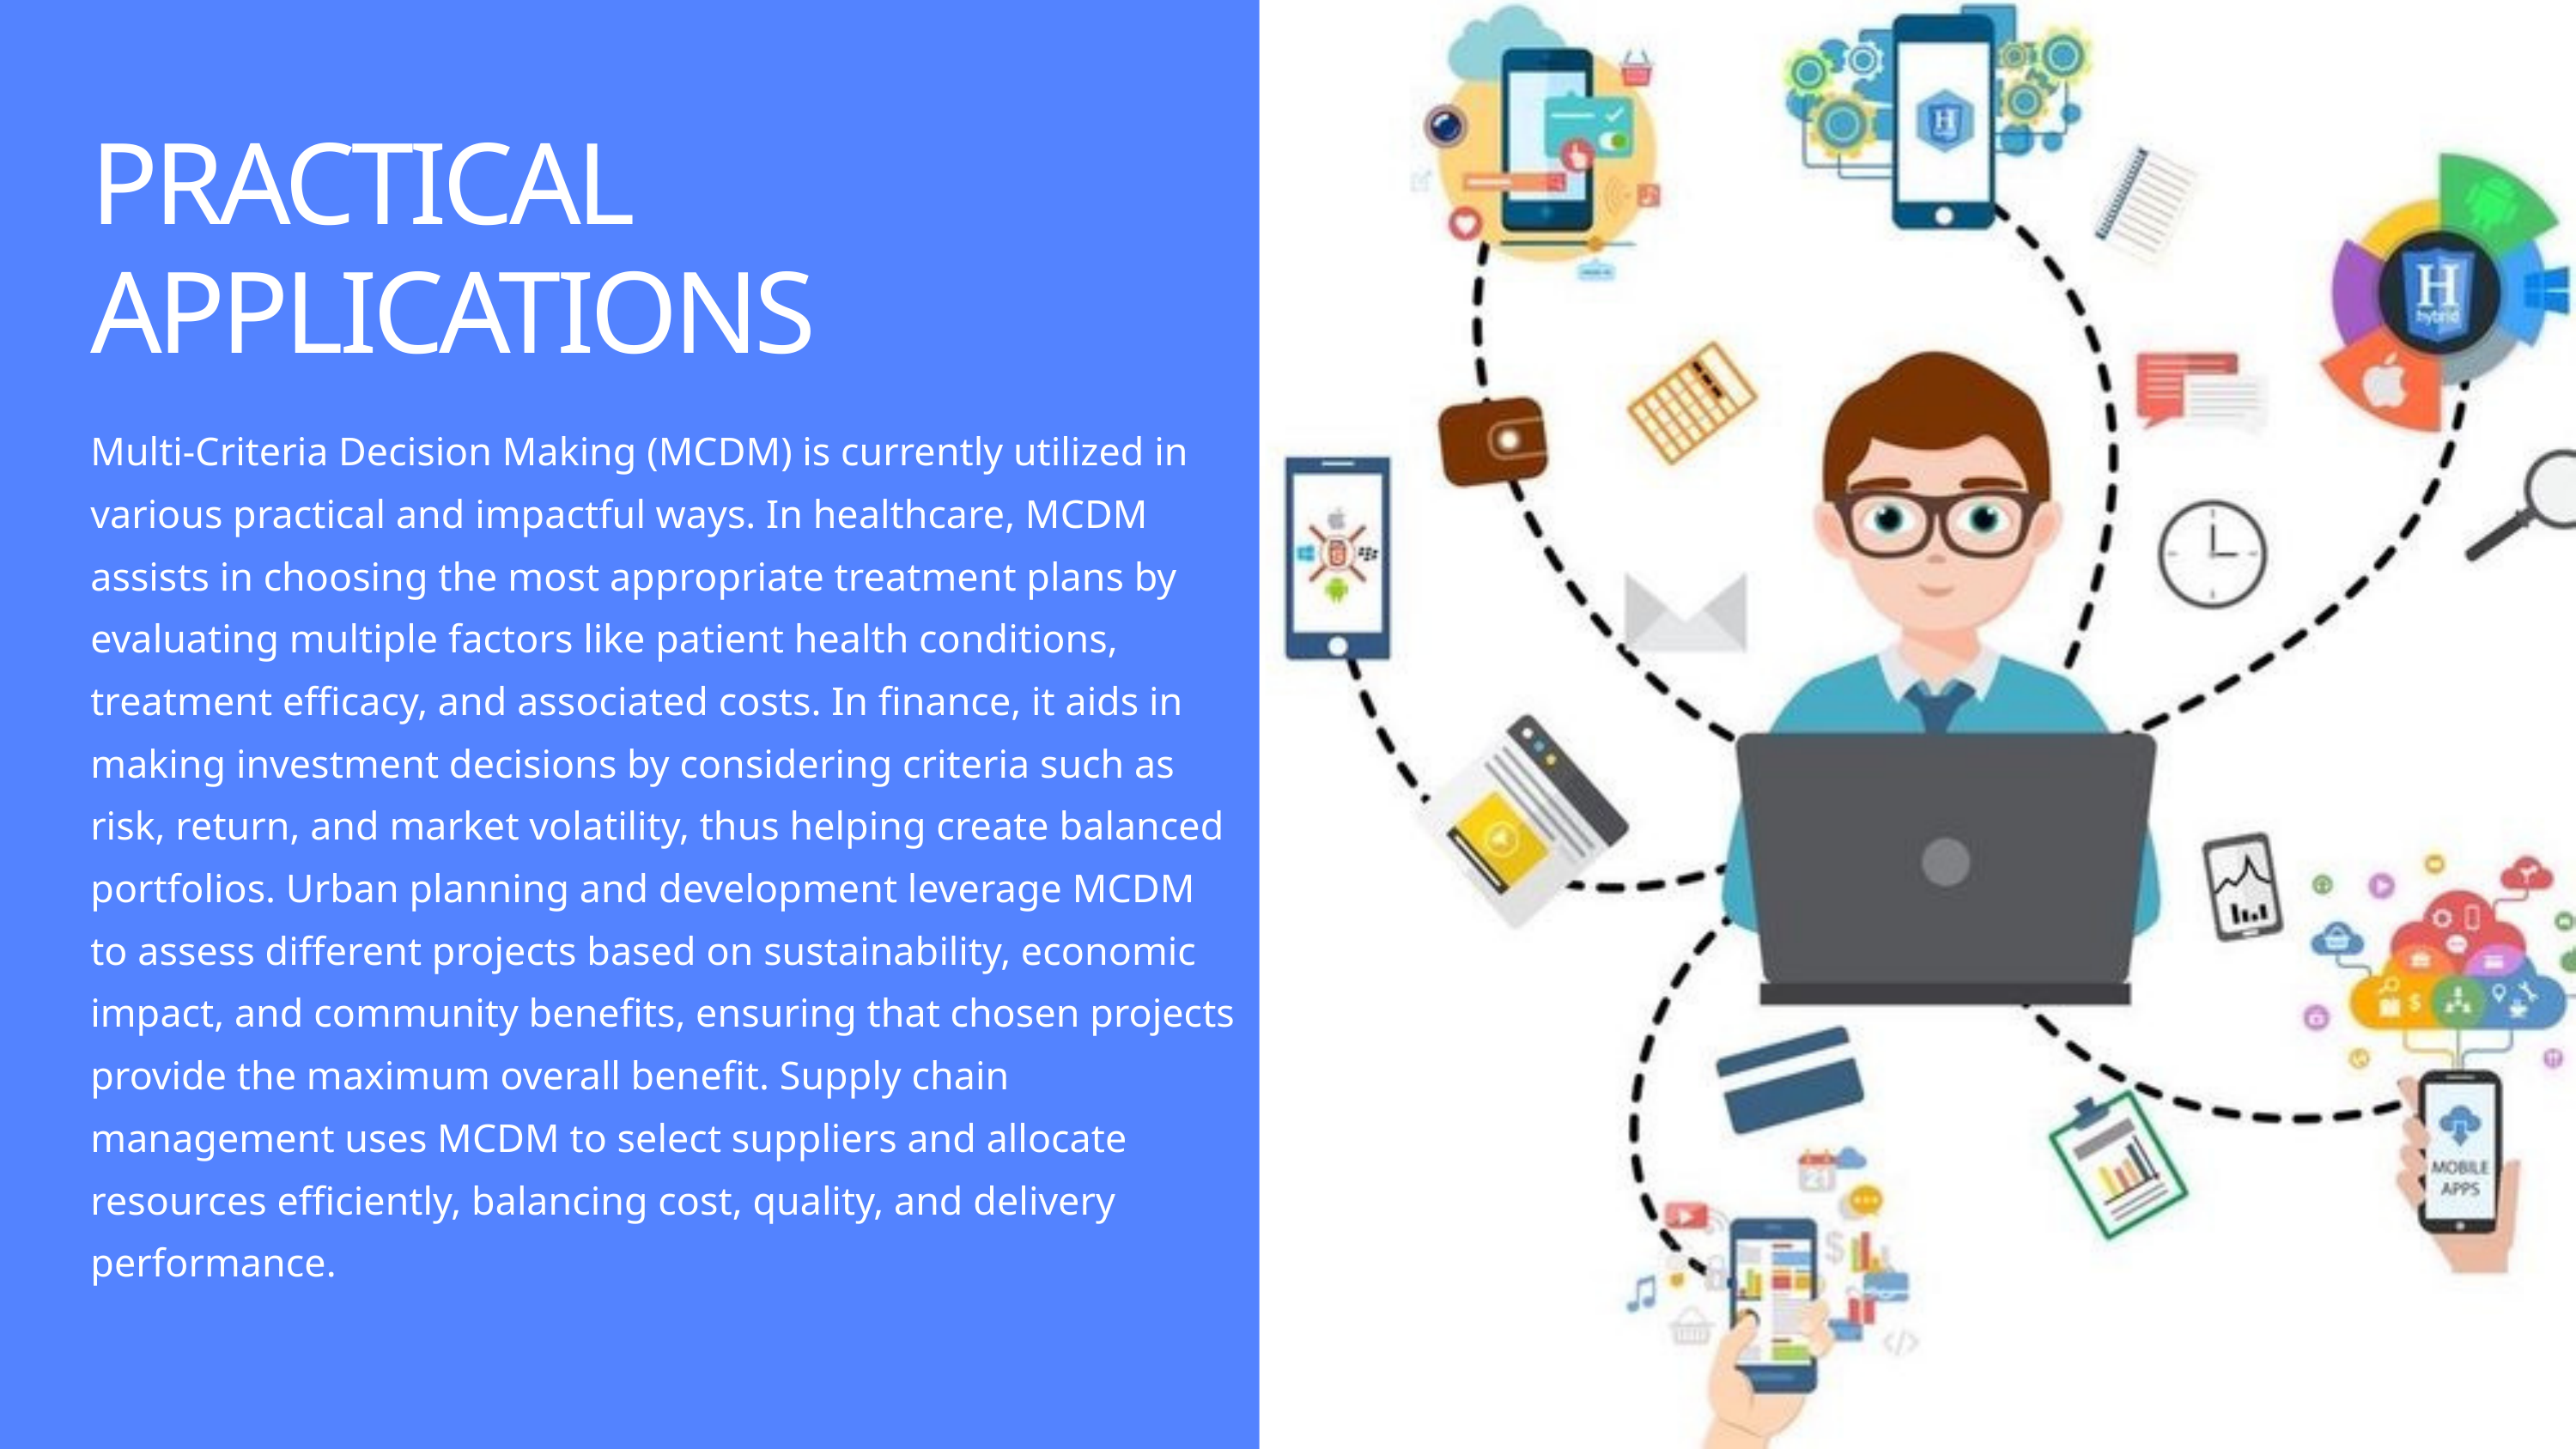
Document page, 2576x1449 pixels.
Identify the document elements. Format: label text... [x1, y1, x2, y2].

text_box [1259, 0, 2576, 1449]
text_box Multi-Criteria Decision Making (MCDM) is currently utilized in various practical and impactful ways. In healthcare, MCDM assists in choosing the most appropriate treatment plans by evaluating multiple factors like patient health conditions, treatment efficacy, and associated costs. In finance, it aids in making investment decisions by considering criteria such as risk, return, and market volatility, thus helping create balanced portfolios. Urban planning and development leverage MCDM to assess different projects based on sustainability, economic impact, and community benefits, ensuring that chosen projects provide the maximum overall benefit. Supply chain management uses MCDM to select suppliers and allocate resources efficiently, balancing cost, quality, and delivery performance. [90, 410, 1239, 1285]
text_box PRACTICAL APPLICATIONS [90, 118, 1330, 376]
